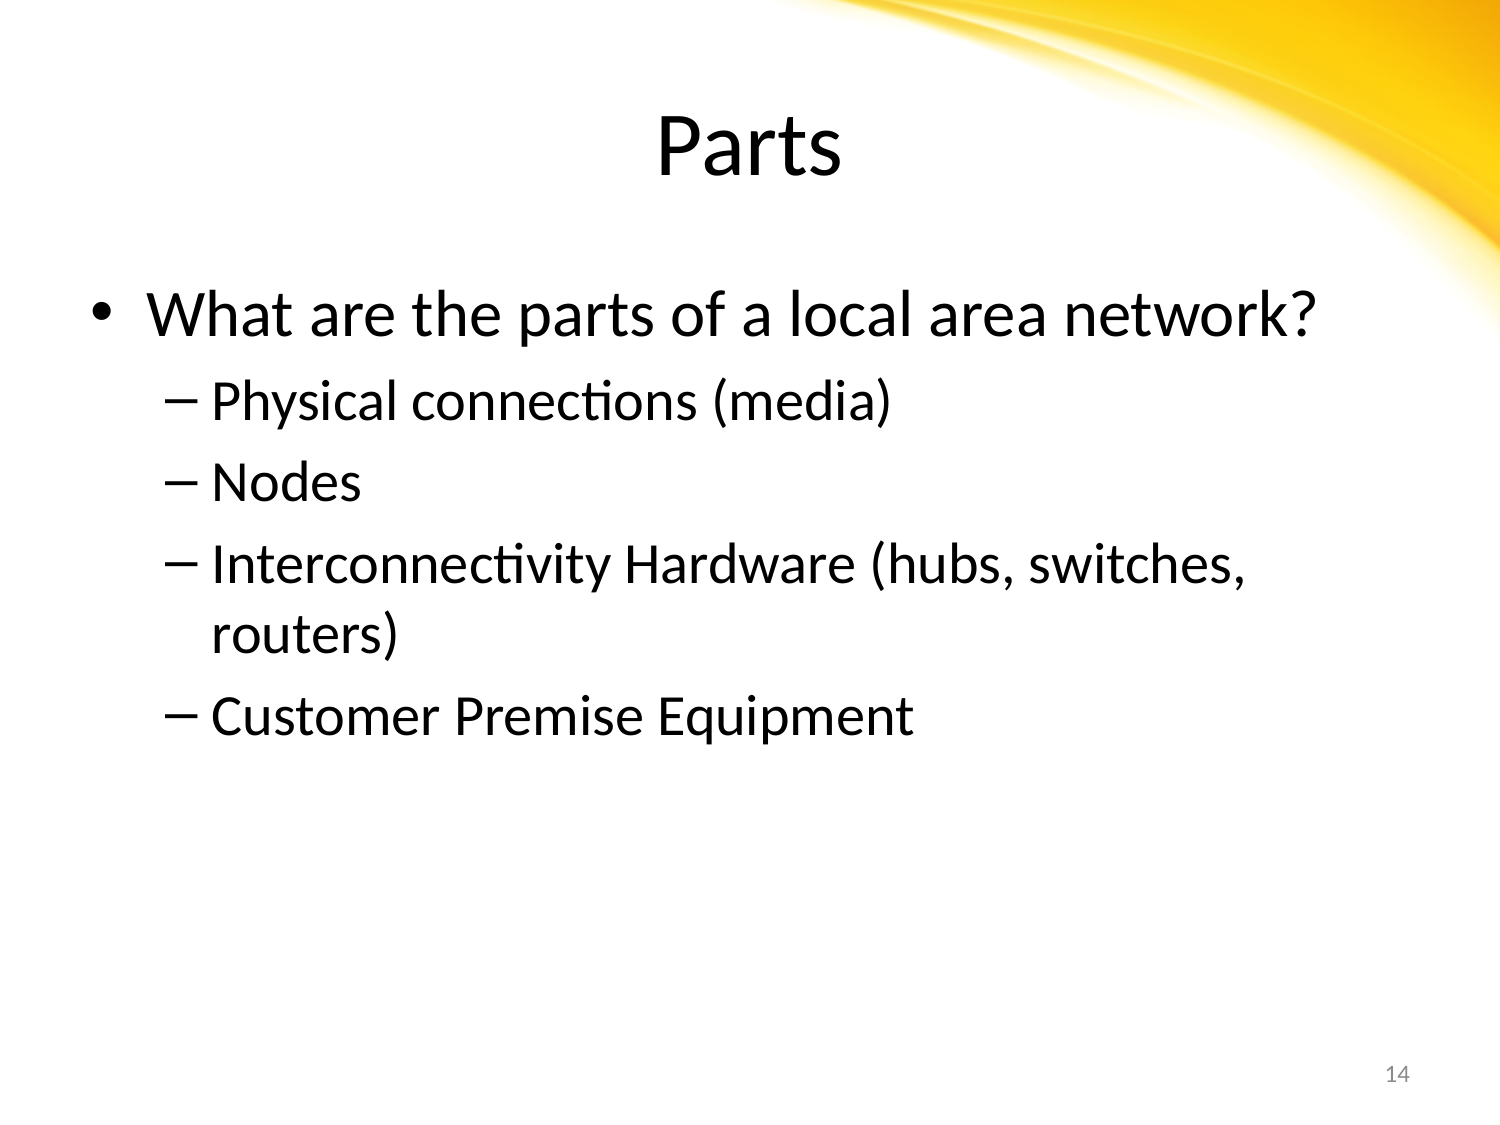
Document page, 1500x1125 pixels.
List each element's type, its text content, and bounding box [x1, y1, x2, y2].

picture [770, 0, 1500, 348]
title Parts [75, 45, 1425, 233]
list What are the parts of a local area network? Physical connections (media) Nodes Interconnectivity Hardware (hubs, switches, routers) Customer Premise Equipment [75, 262, 1425, 1005]
slide_number 14 [1074, 1042, 1425, 1103]
